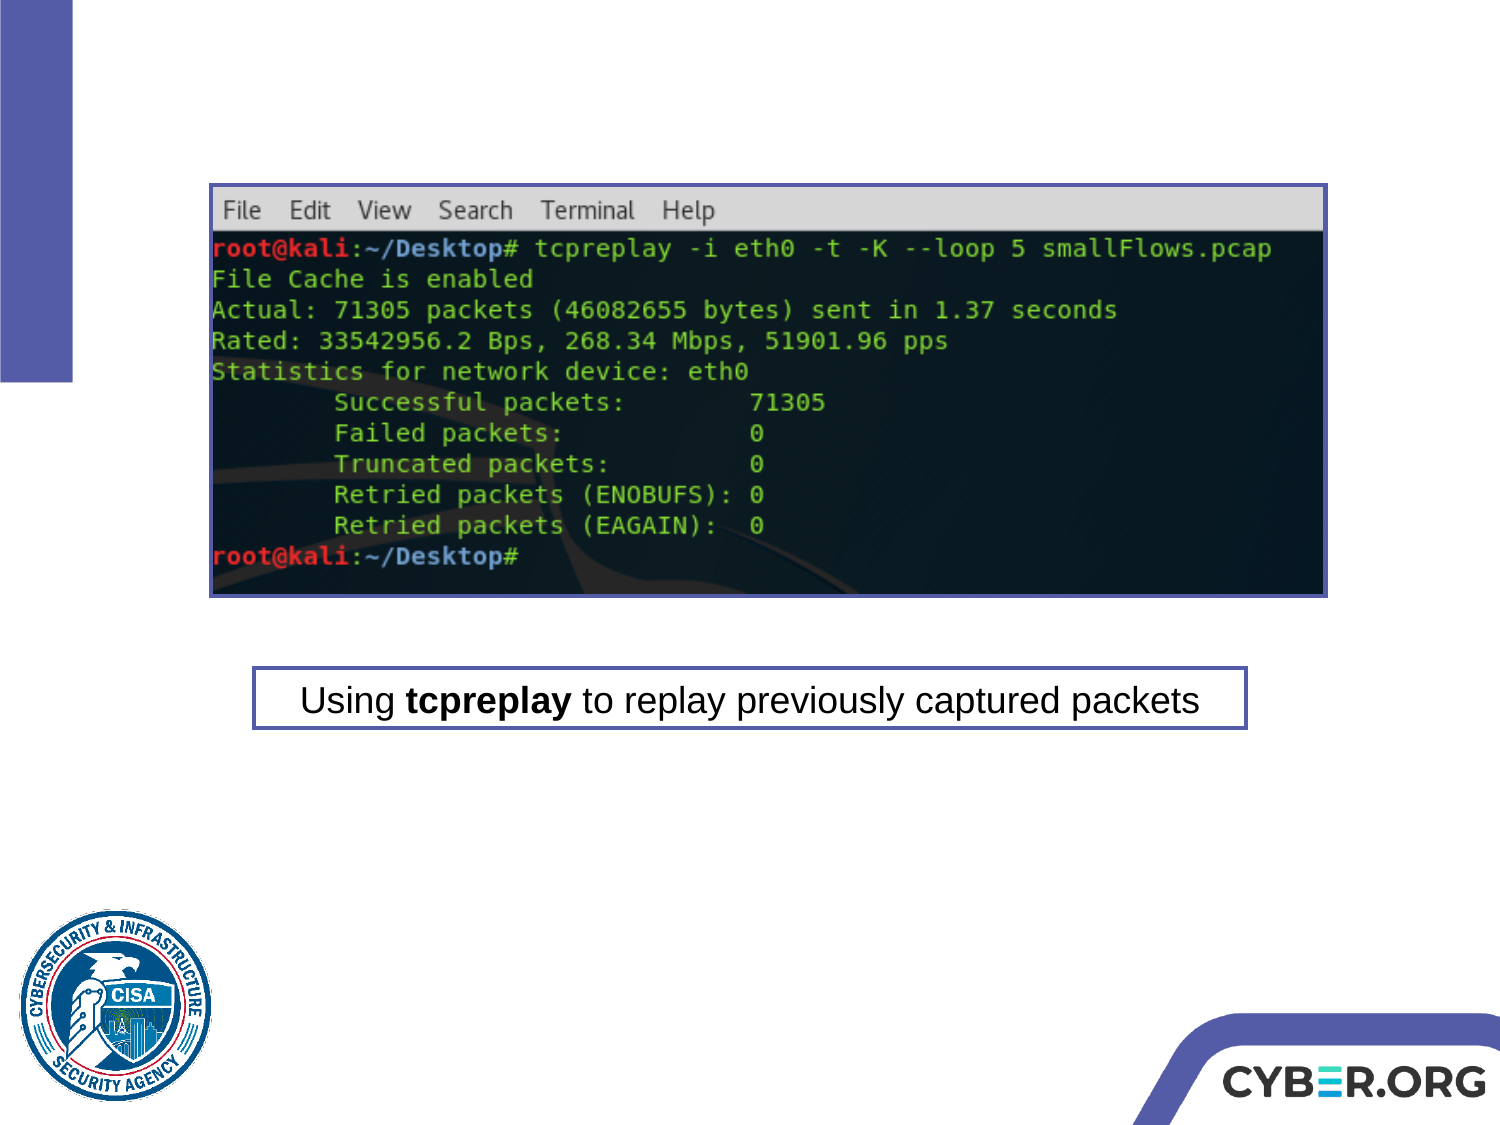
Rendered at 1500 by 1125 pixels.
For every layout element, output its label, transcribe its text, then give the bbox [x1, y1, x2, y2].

picture [0, 0, 1500, 1125]
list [212, 186, 1324, 594]
text_box Using tcpreplay to replay previously captured packets [254, 668, 1246, 728]
